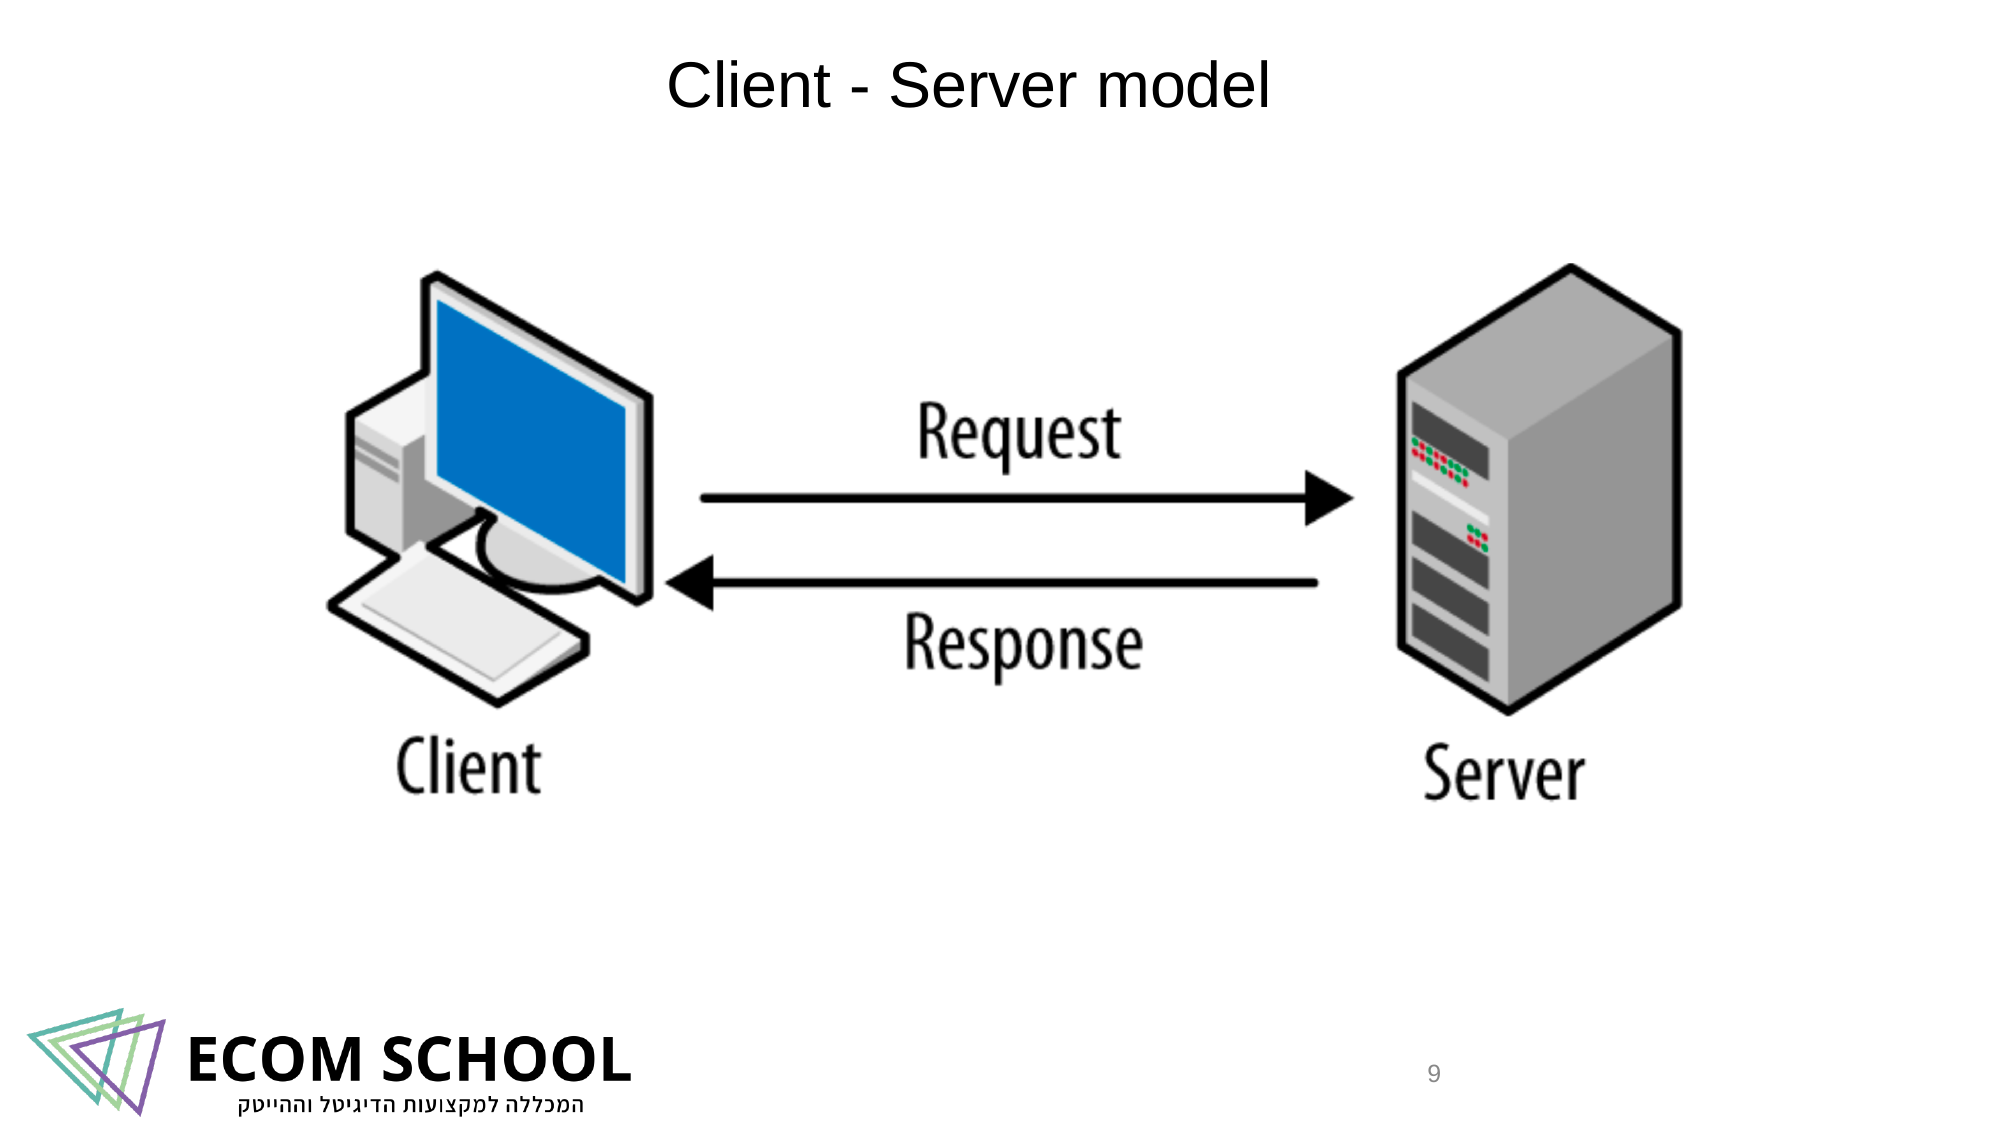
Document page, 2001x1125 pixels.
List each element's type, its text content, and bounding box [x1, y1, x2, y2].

subtitle Client - Server model [62, 43, 1894, 1043]
picture [0, 1000, 654, 1125]
picture [287, 254, 1713, 832]
slide_number ‹#› [1412, 1042, 1863, 1103]
